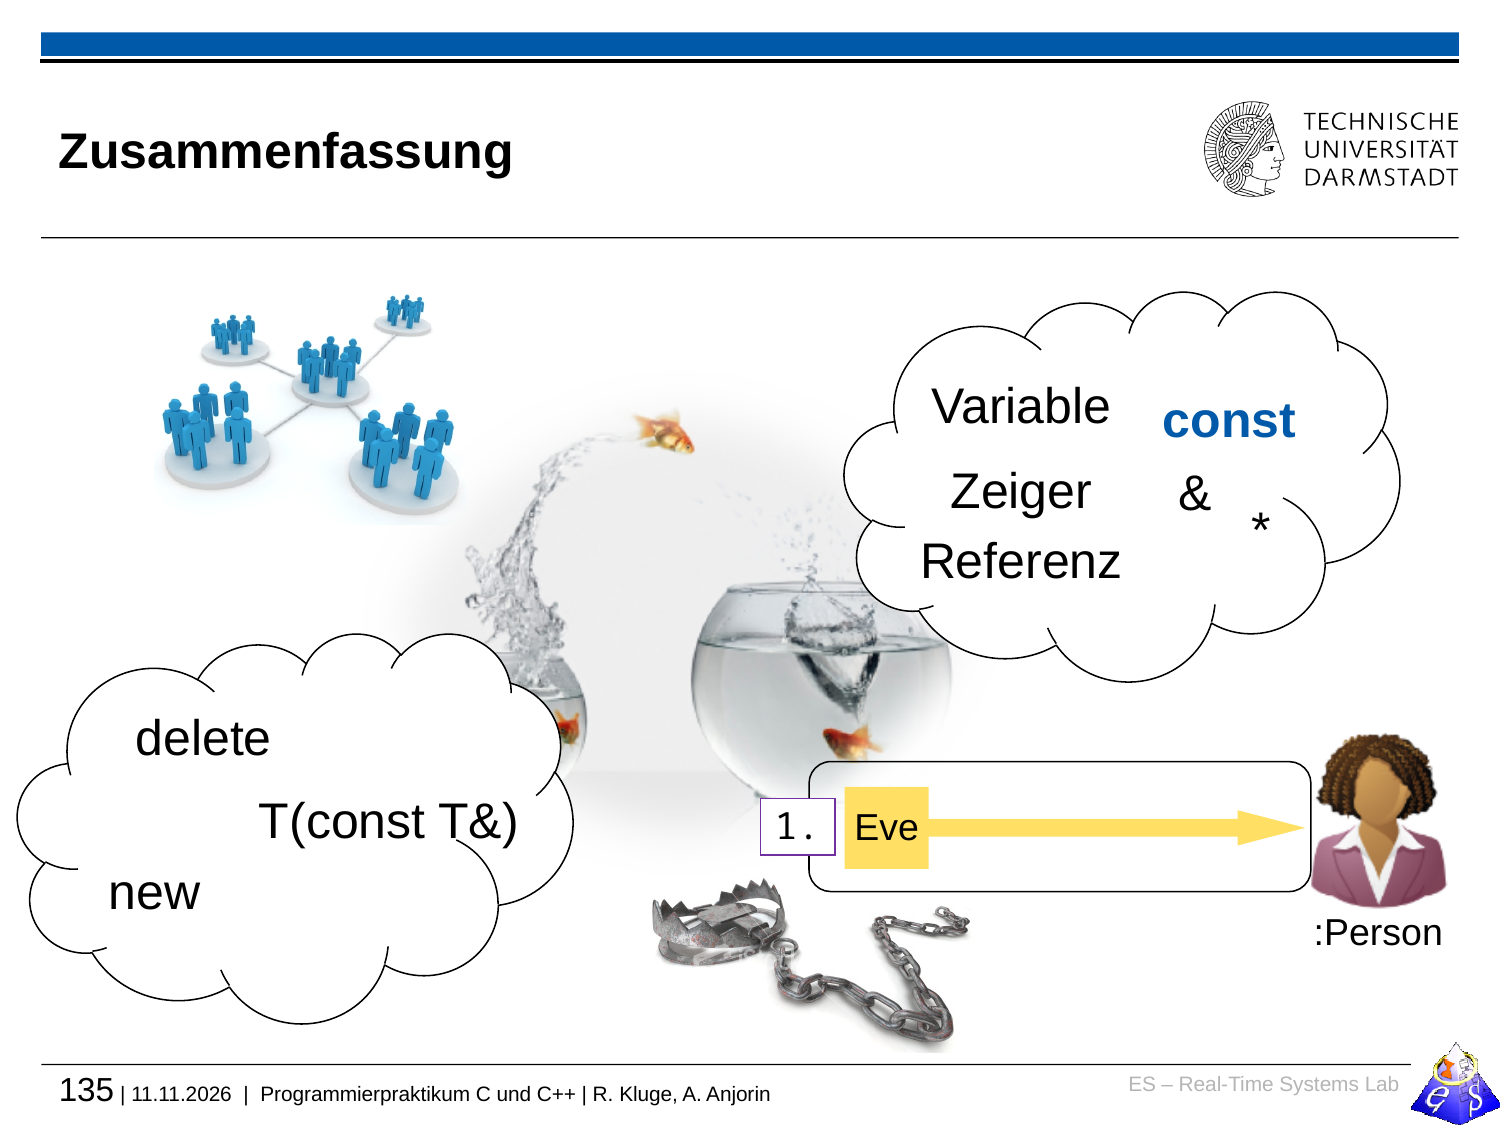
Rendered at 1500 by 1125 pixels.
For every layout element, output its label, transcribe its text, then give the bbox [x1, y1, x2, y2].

text_box delete [121, 703, 287, 775]
text_box :Person [1298, 904, 1458, 962]
text_box [987, 761, 1305, 892]
text_box Referenz [1018, 526, 1138, 598]
text_box [910, 292, 1400, 683]
text_box Variable [1018, 371, 1127, 443]
text_box Zeiger [1018, 456, 1107, 526]
picture [1310, 727, 1460, 912]
text_box & [1163, 458, 1227, 529]
text_box const [1148, 385, 1312, 456]
text_box new [93, 857, 216, 928]
picture [1187, 84, 1483, 214]
text_box * [1236, 495, 1286, 567]
text_box [17, 635, 537, 1025]
text_box T(const T&) [243, 786, 342, 857]
title Zusammenfassung [58, 80, 1187, 218]
picture [1411, 1041, 1500, 1125]
picture [154, 290, 1014, 1053]
